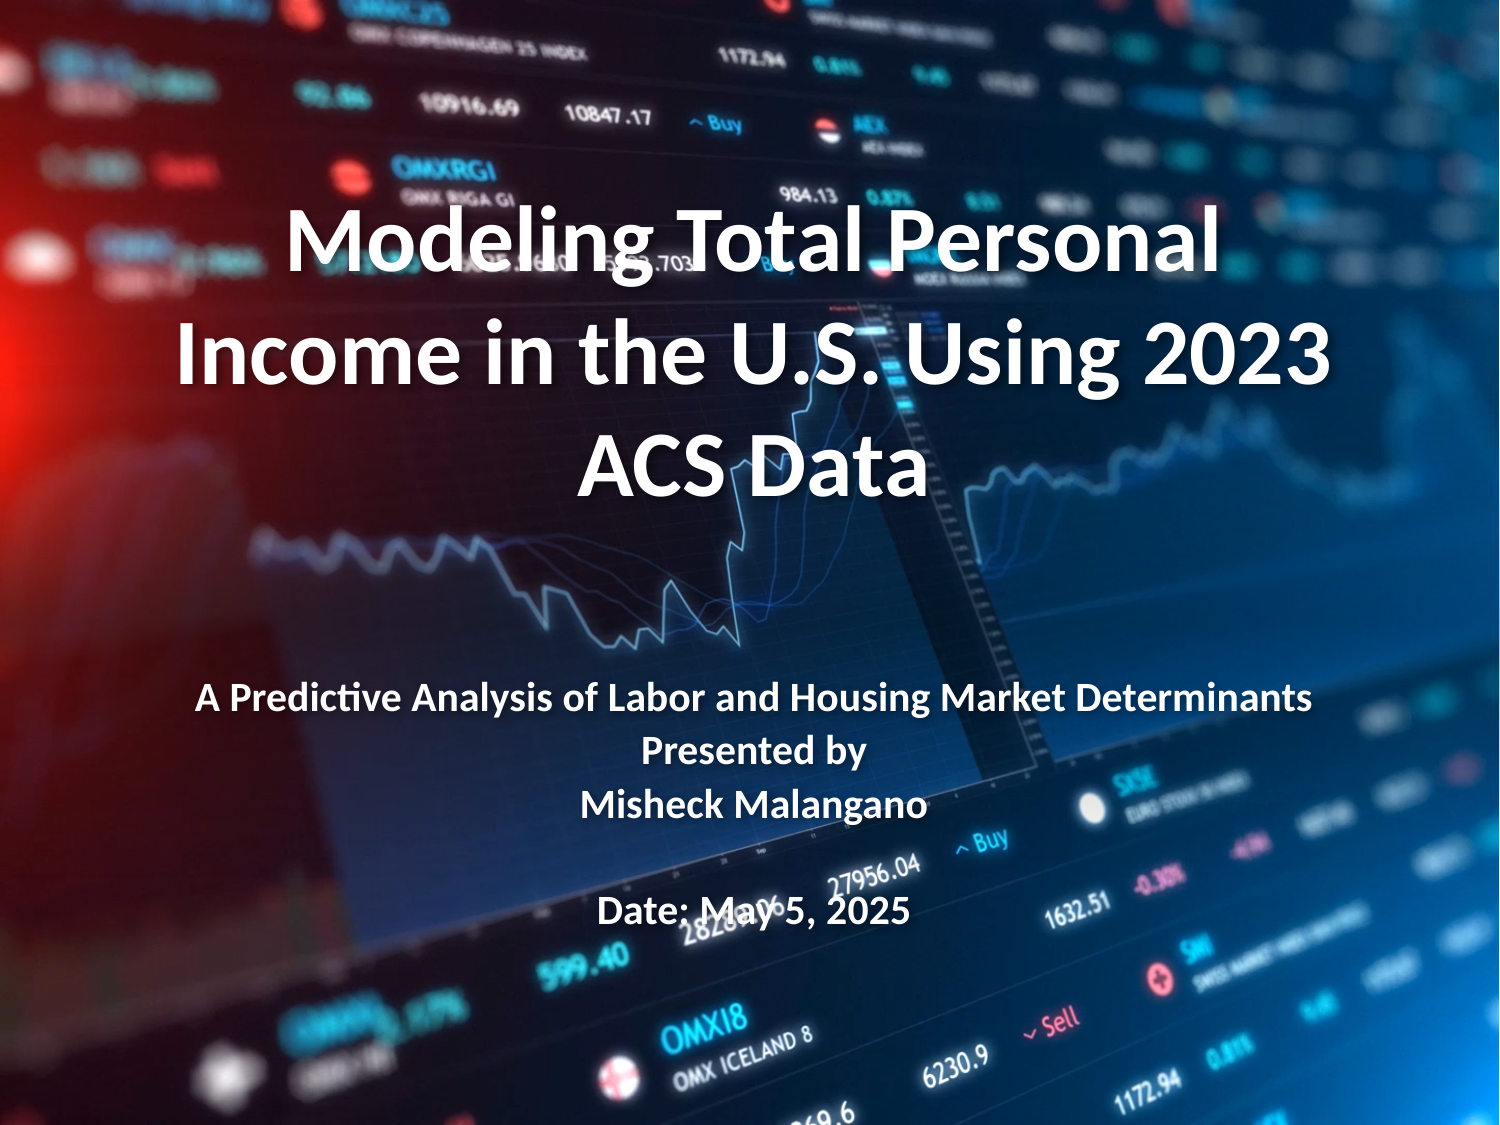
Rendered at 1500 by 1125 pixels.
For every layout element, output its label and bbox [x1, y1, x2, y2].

text_box [0, 0, 1500, 1125]
